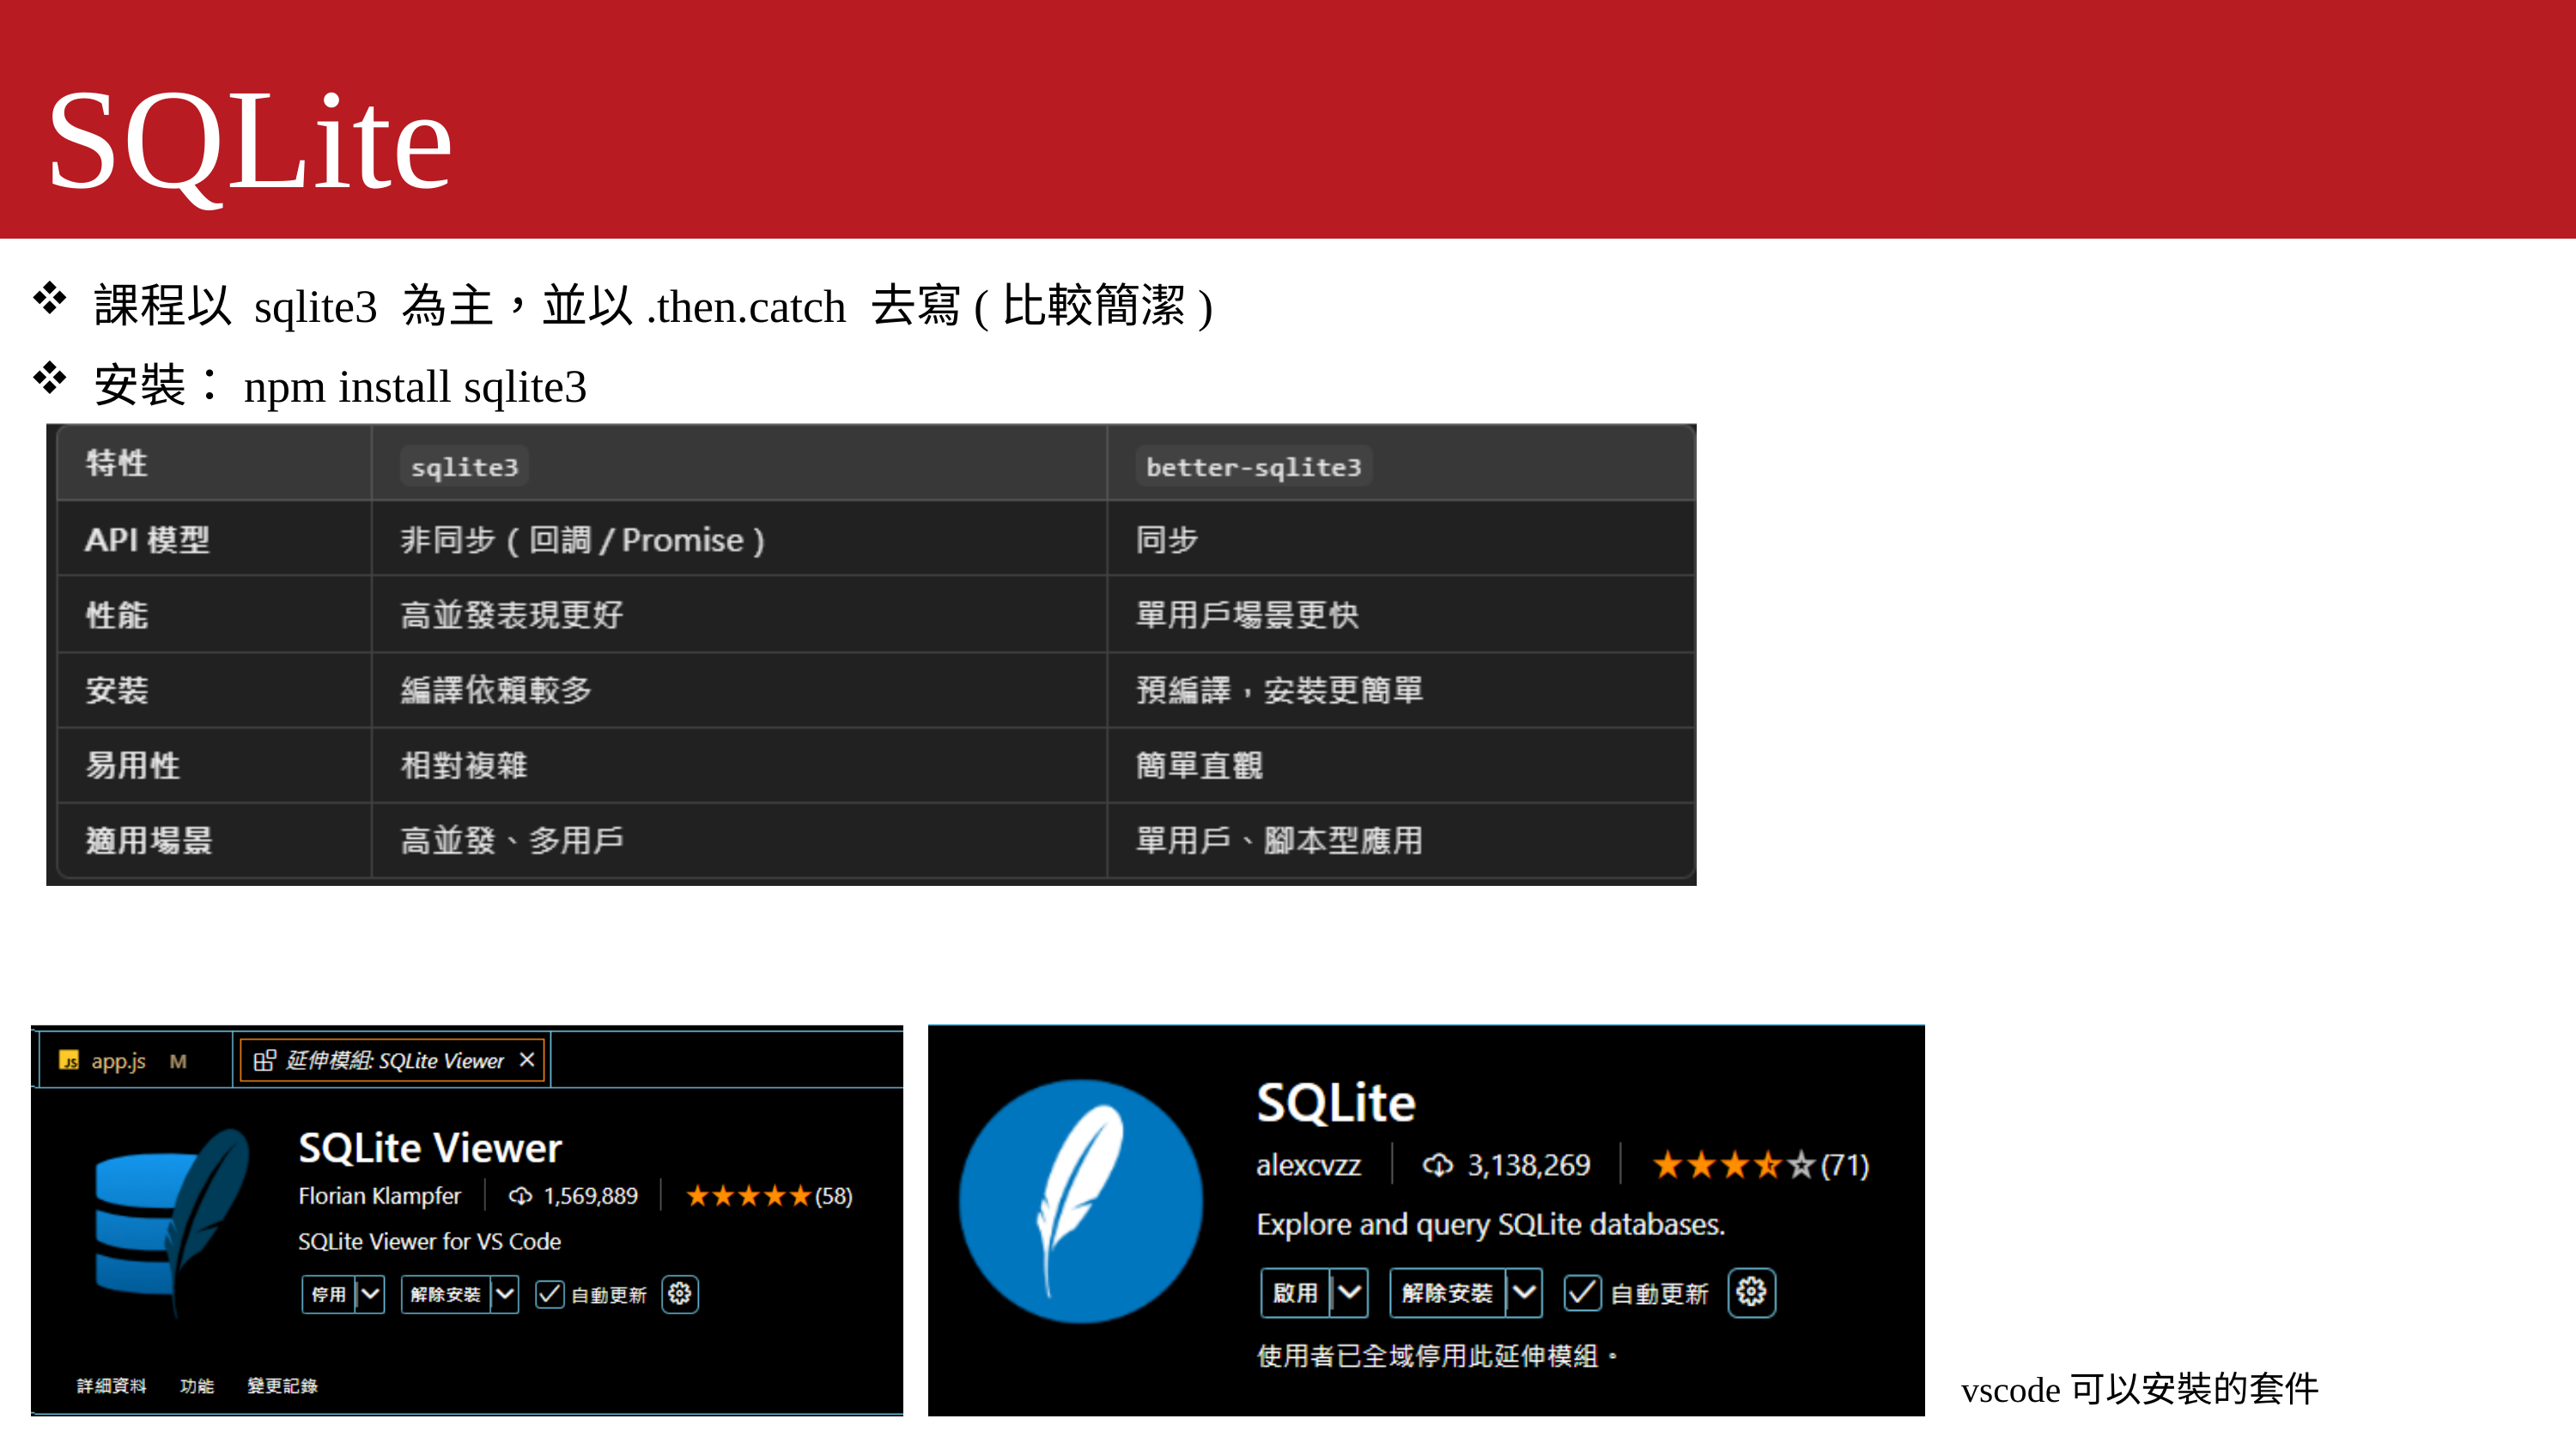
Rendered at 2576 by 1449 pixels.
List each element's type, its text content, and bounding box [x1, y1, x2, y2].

picture [928, 1024, 1925, 1417]
picture [46, 422, 1697, 886]
picture [30, 1024, 903, 1417]
text_box 課程以 sqlite3 為主，並以.then.catch 去寫(比較簡潔) 安裝：npm install sqlite3 [28, 251, 2544, 412]
text_box vscode可以安裝的套件 [1948, 1360, 2372, 1416]
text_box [0, 0, 2576, 239]
